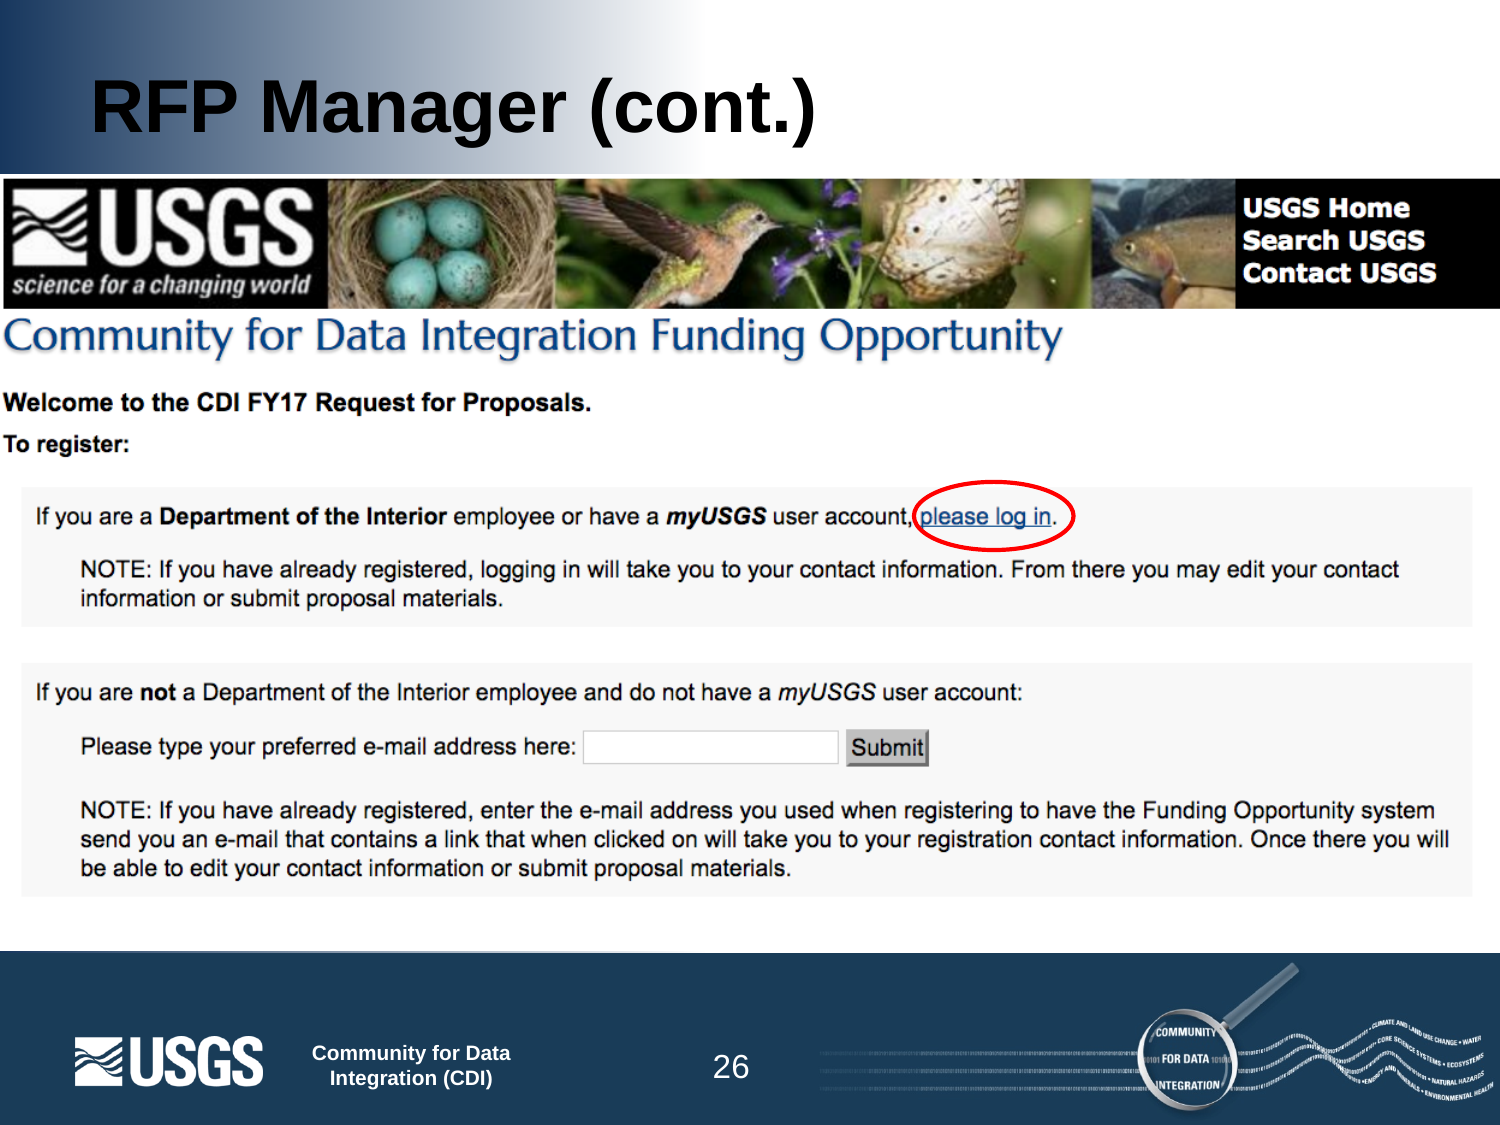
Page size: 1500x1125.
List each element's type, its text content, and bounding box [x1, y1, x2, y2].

picture [0, 953, 1500, 1125]
title RFP Manager (cont.) [75, 24, 1425, 173]
picture [0, 174, 1500, 951]
